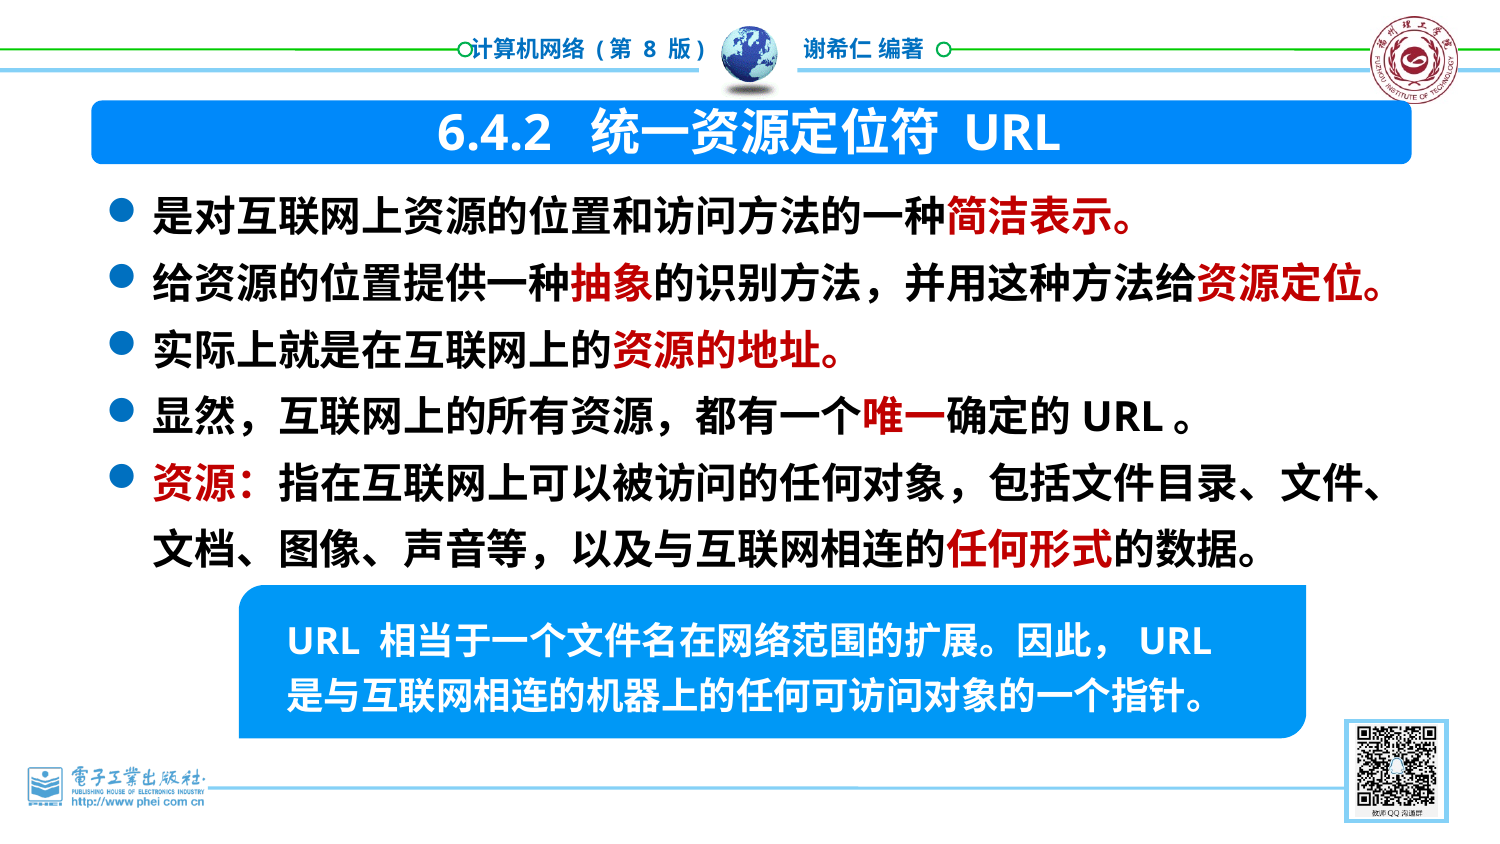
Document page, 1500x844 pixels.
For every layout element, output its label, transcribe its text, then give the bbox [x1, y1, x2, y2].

text_box [236, 582, 1309, 741]
text_box [1077, 100, 1412, 165]
text_box [91, 100, 423, 165]
picture [1355, 724, 1438, 817]
picture [1370, 16, 1458, 104]
picture [23, 764, 208, 809]
text_box URL 相当于一个文件名在网络范围的扩展。因此，URL 是与互联网相连的机器上的任何可访问对象的一个指针。 [271, 601, 1276, 725]
picture [719, 24, 779, 93]
text_box 是对互联网上资源的位置和访问方法的一种简洁表示。 给资源的位置提供一种抽象的识别方法，并用这种方法给资源定位。 实际上就是在互联网上的资源的地址。 显然，互联网上的所有资源，都有一个唯一确定的URL。 资源：指在互联网上可以被访问的任何对象，包括文件目录、文件、文档、图像、声音等，以及与互联网相连的任何形式的数据。 [91, 165, 1429, 581]
text_box 6.4.2 统一资源定位符 URL [423, 93, 1077, 165]
